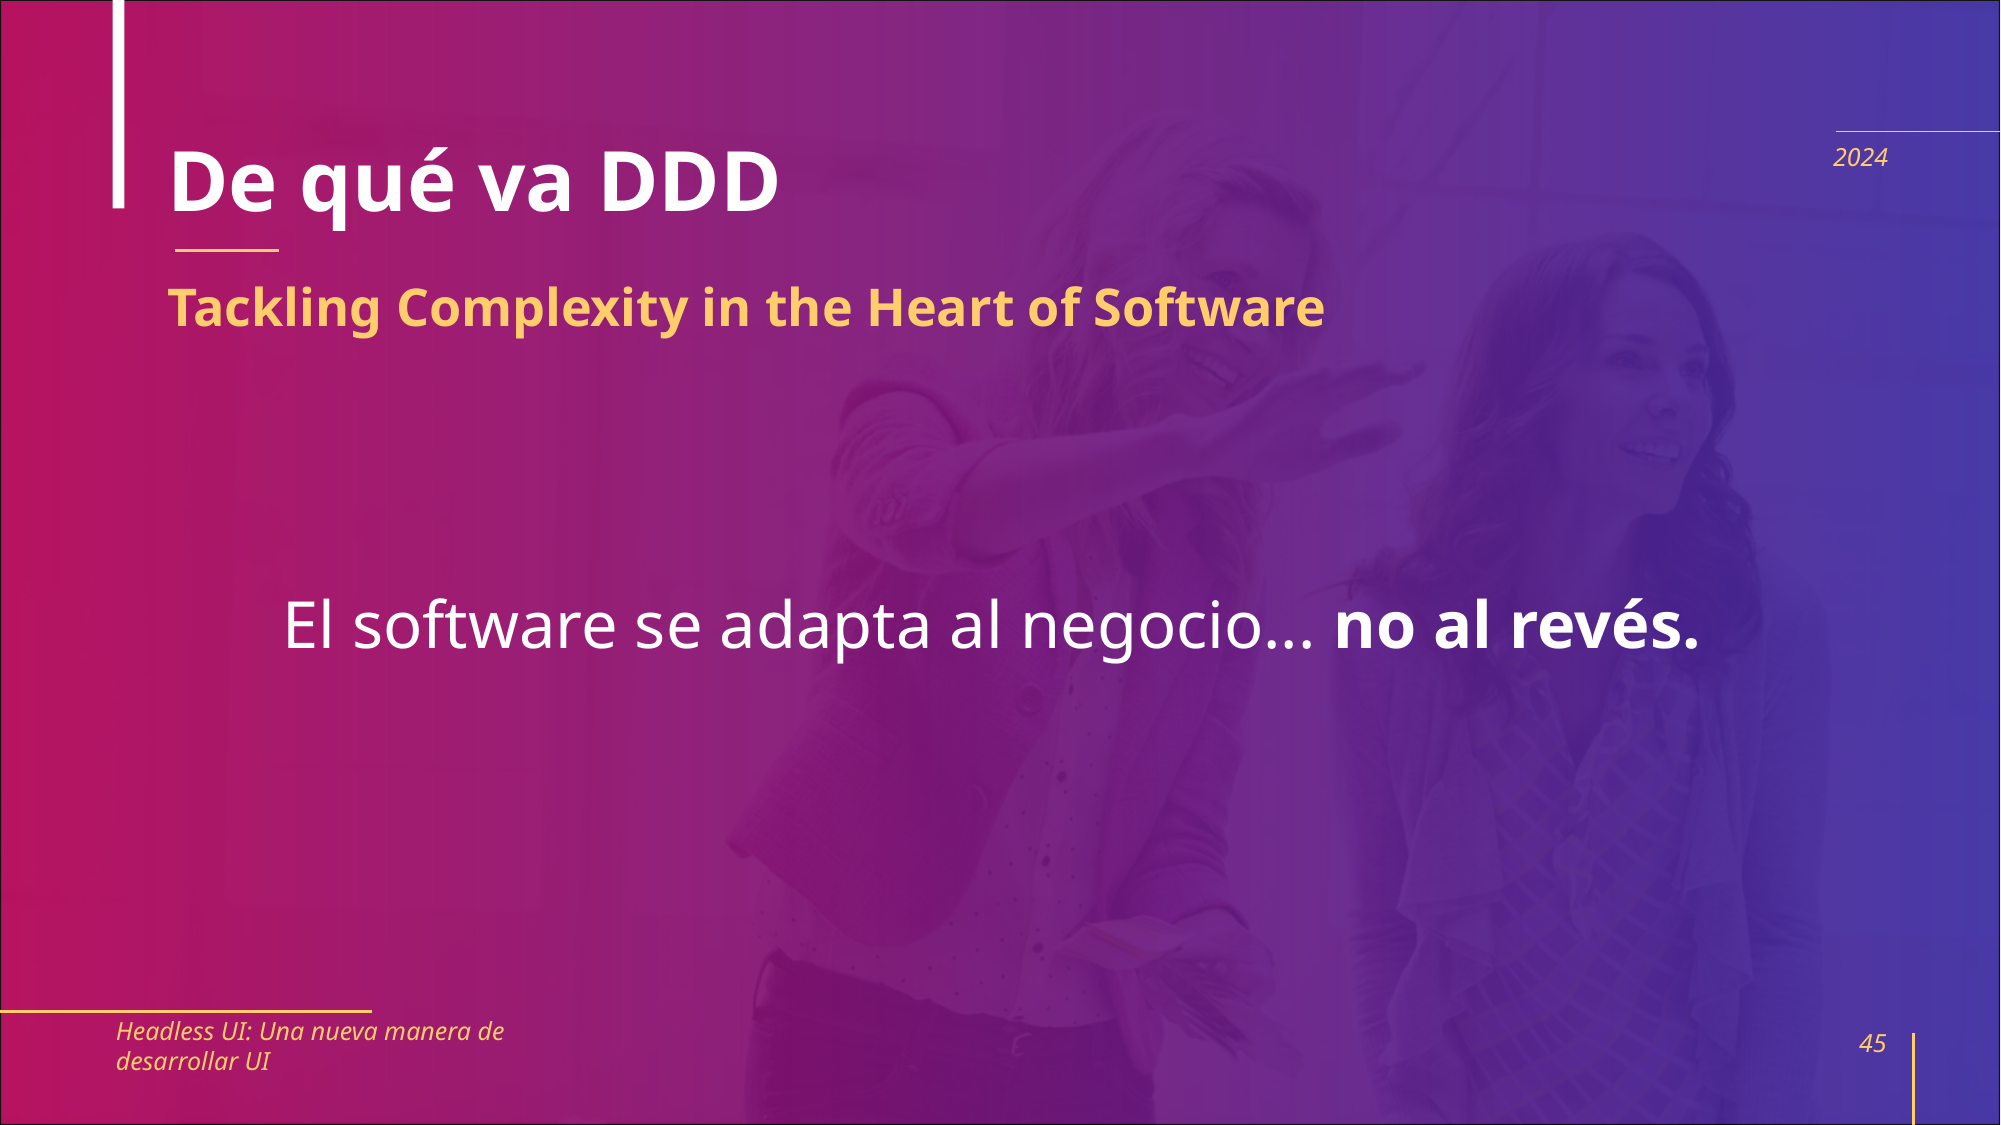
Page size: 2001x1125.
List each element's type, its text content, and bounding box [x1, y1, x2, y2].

footer Headless UI: Una nueva manera de desarrollar UI [100, 1015, 636, 1075]
list El software se adapta al negocio... no al revés. [100, 585, 1883, 711]
slide_number 45 [1451, 1015, 1902, 1075]
title De qué va DDD [152, 75, 1789, 273]
subtitle Tackling Complexity in the Heart of Software [152, 273, 1789, 388]
list 2024 [1818, 137, 1919, 192]
